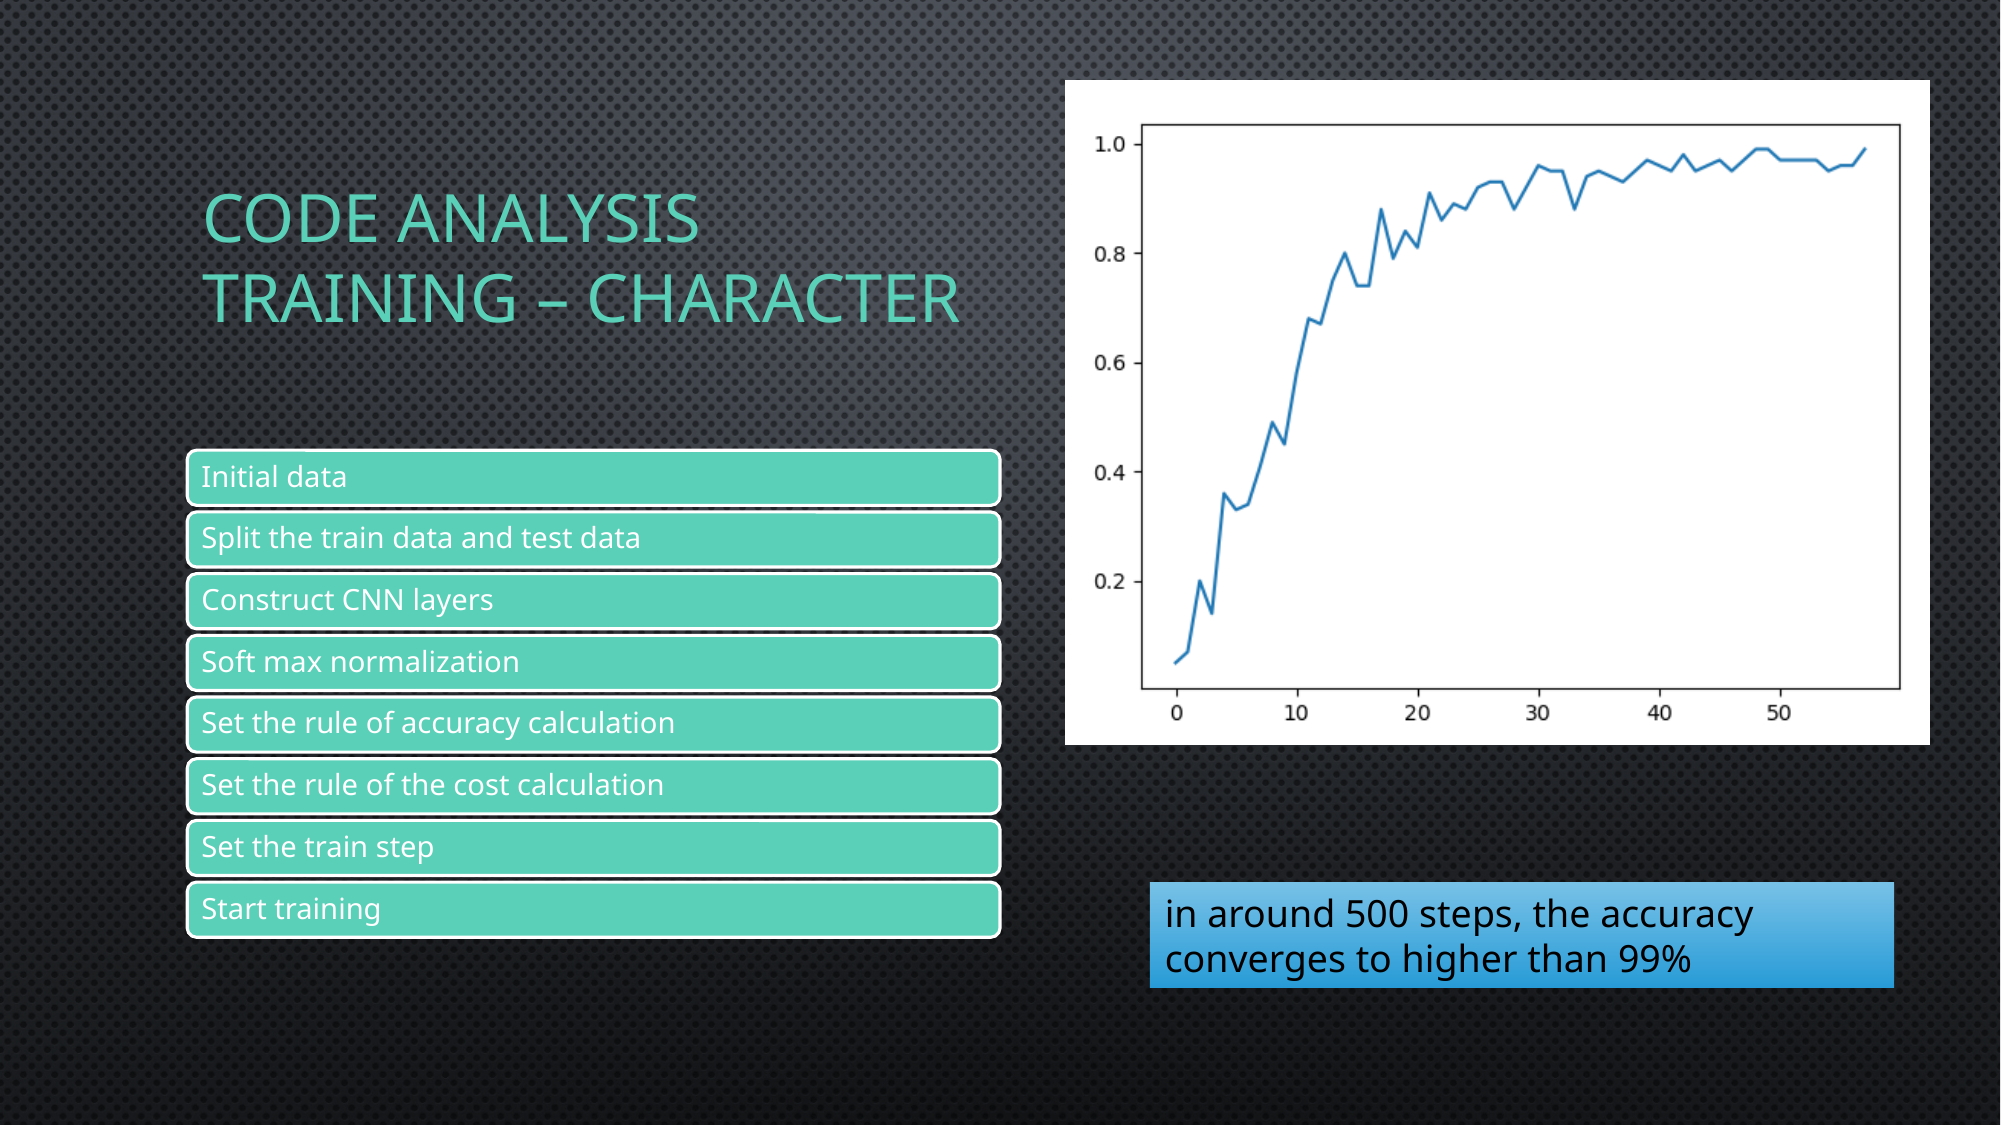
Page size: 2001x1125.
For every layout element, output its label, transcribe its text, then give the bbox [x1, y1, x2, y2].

title Code analysis Training – character [187, 99, 1020, 413]
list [186, 437, 1001, 951]
picture [1065, 80, 1931, 745]
text_box in around 500 steps, the accuracy converges to higher than 99% [1149, 882, 1895, 988]
